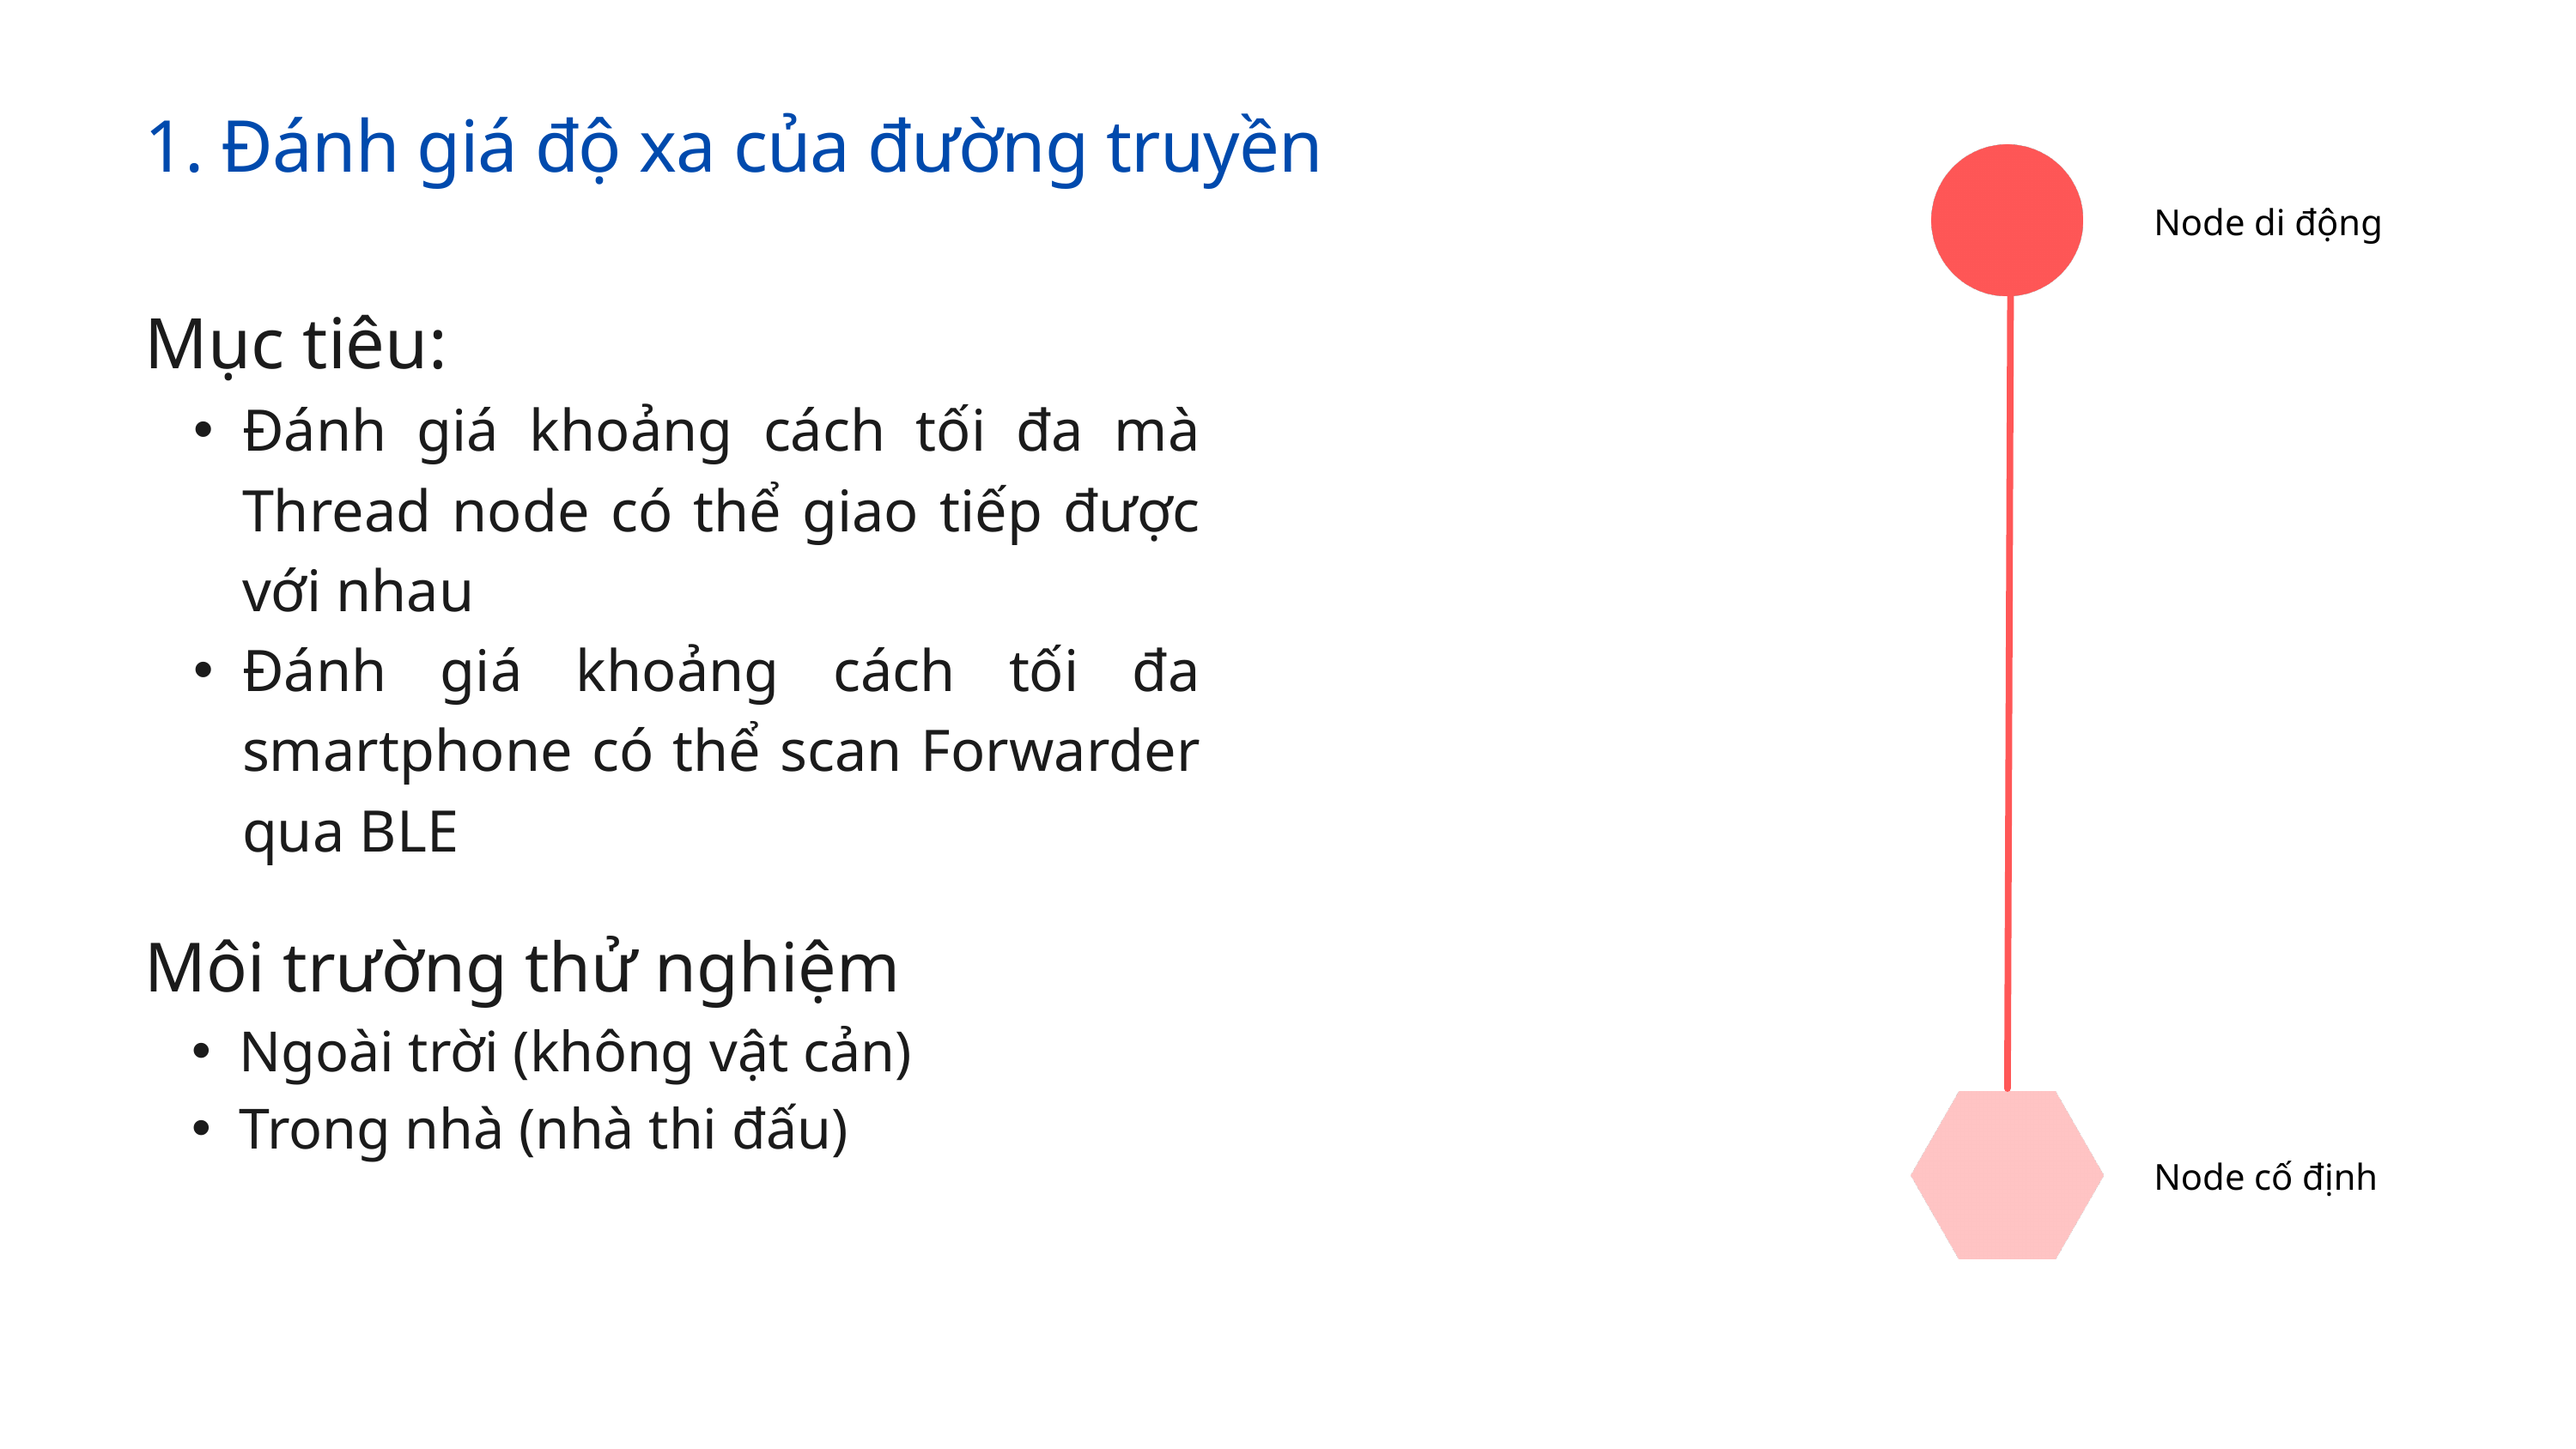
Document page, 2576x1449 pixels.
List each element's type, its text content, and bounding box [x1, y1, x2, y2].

text_box Node cố định [2154, 1147, 2392, 1197]
picture [1911, 1091, 2105, 1259]
text_box Mục tiêu: Đánh giá khoảng cách tối đa mà Thread node có thể giao tiếp được với nhau Đánh giá khoảng cách tối đa smartphone có thể scan Forwarder qua BLE [144, 285, 1201, 864]
text_box Môi trường thử nghiệm Ngoài trời (không vật cản) Trong nhà (nhà thi đấu) [144, 910, 1289, 1161]
text_box 1. Đánh giá độ xa của đường truyền [144, 107, 2310, 187]
text_box Node di động [2154, 192, 2392, 243]
picture [1931, 144, 2083, 296]
